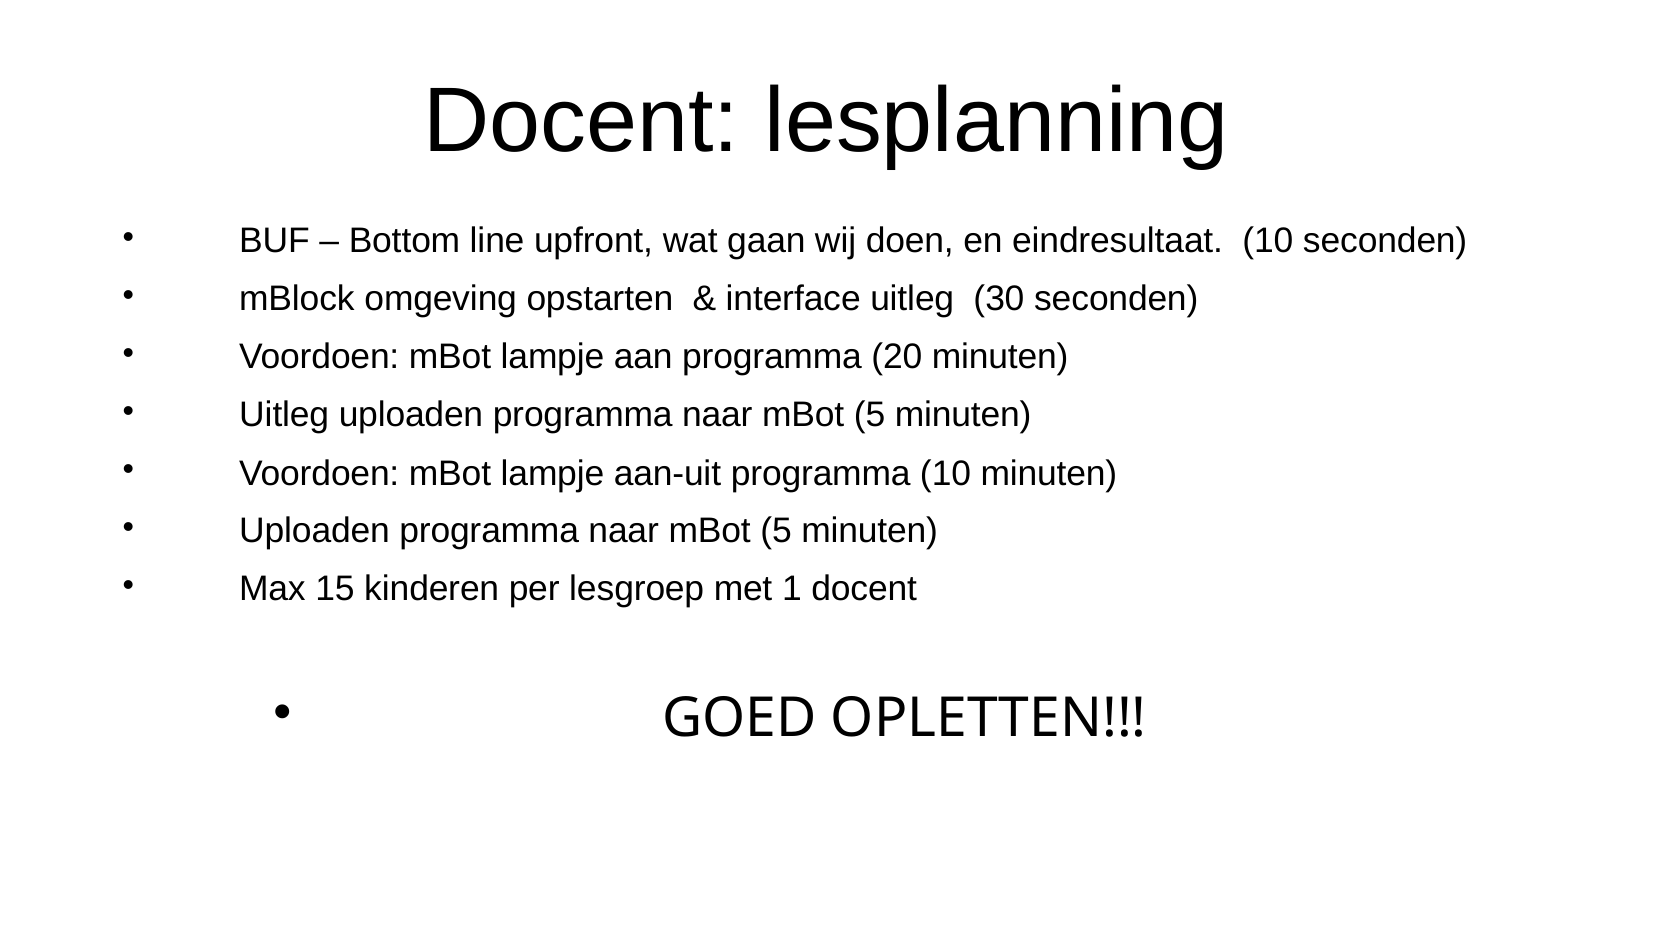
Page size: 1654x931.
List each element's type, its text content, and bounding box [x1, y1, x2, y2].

text_box Docent: lesplanning [82, 59, 1571, 170]
text_box BUF – Bottom line upfront, wat gaan wij doen, en eindresultaat. (10 seconden) mBlock omgeving opstarten & interface uitleg (30 seconden) Voordoen: mBot lampje aan programma (20 minuten) Uitleg uploaden programma naar mBot (5 minuten) Voordoen: mBot lampje aan-uit programma (10 minuten) Uploaden programma naar mBot (5 minuten) Max 15 kinderen per lesgroep met 1 docent GOED OPLETTEN!!! [82, 217, 1571, 757]
